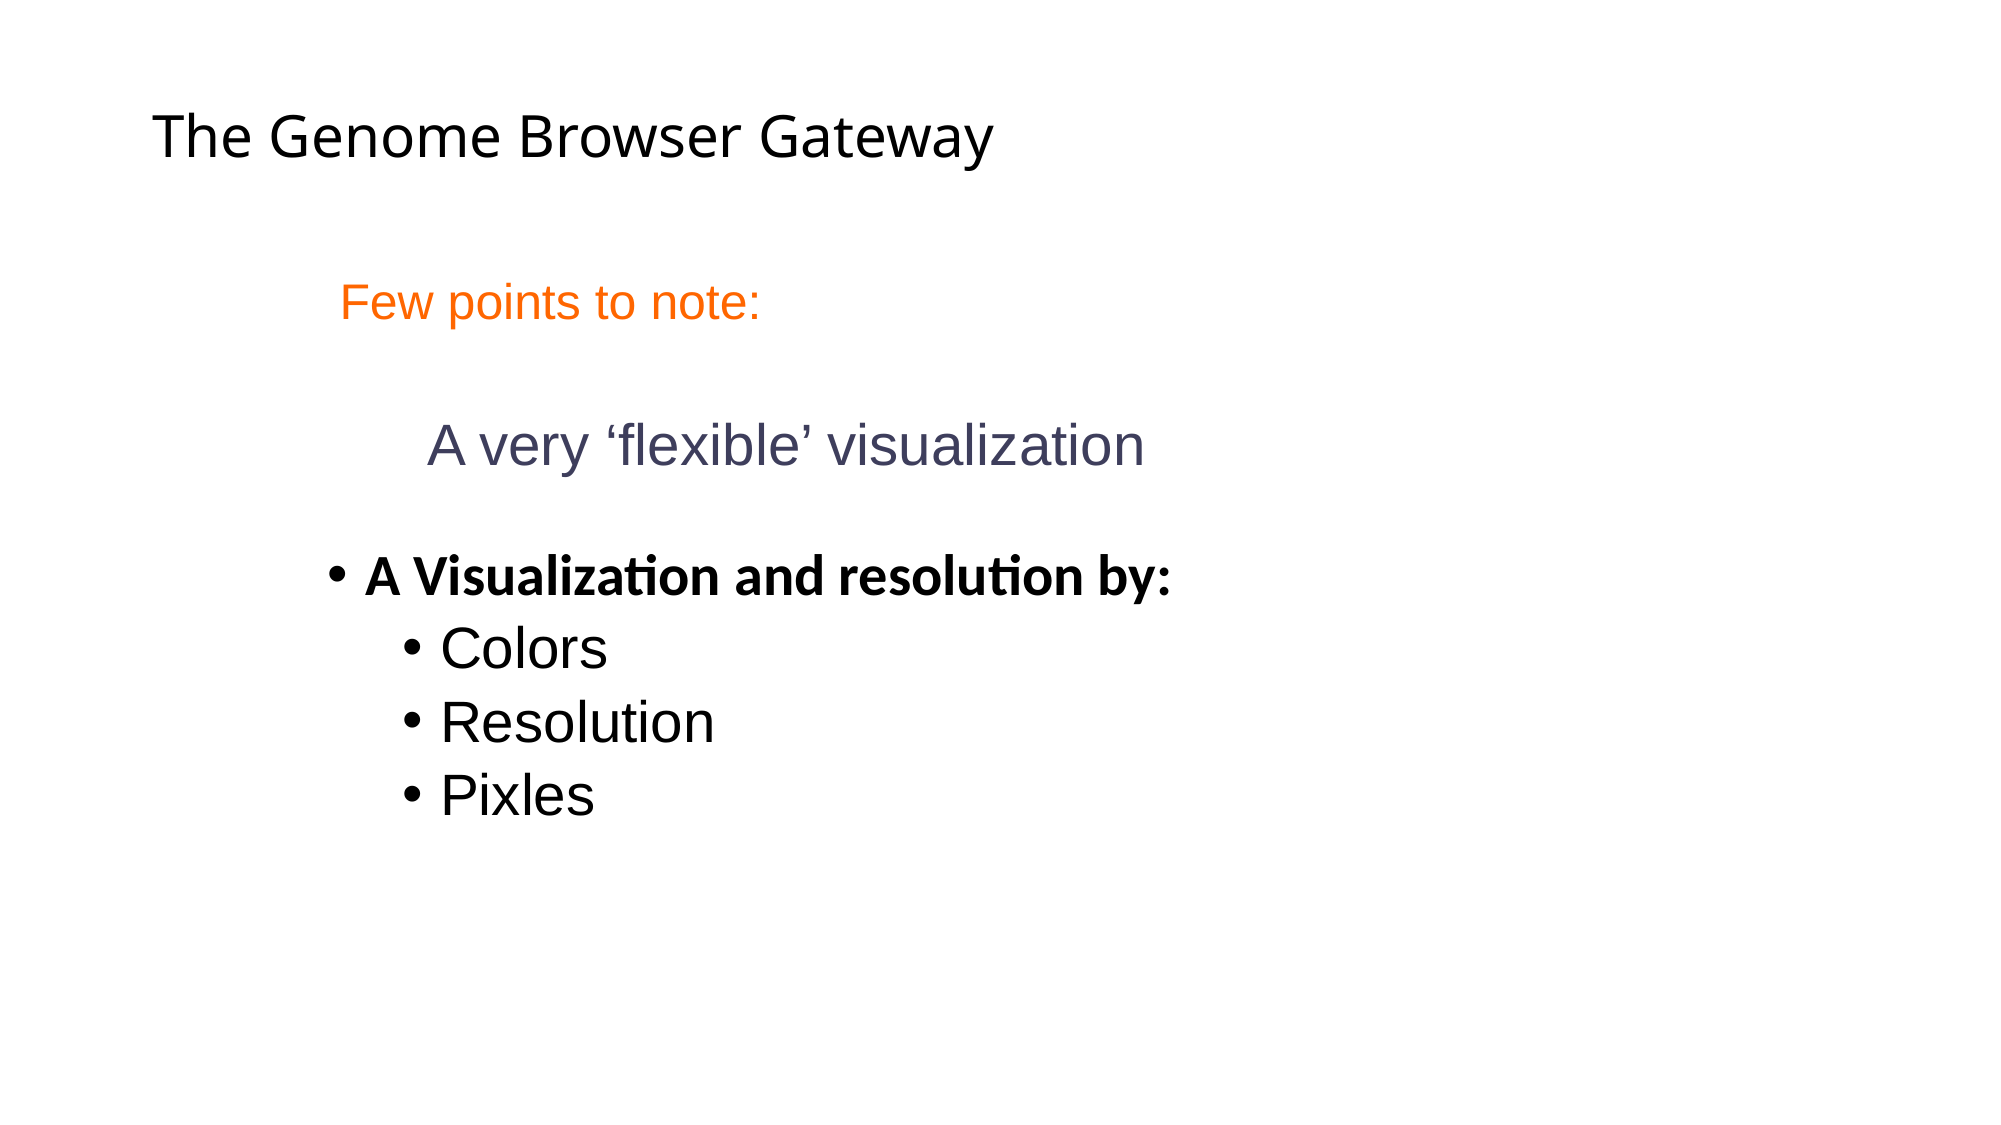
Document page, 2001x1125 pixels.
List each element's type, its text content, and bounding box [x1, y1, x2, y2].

list A Visualization and resolution by: Colors Resolution Pixles [312, 537, 1750, 883]
text_box Few points to note: [324, 262, 1675, 338]
title The Genome Browser Gateway [137, 59, 1863, 278]
text_box A very ‘flexible’ visualization [412, 399, 1200, 485]
